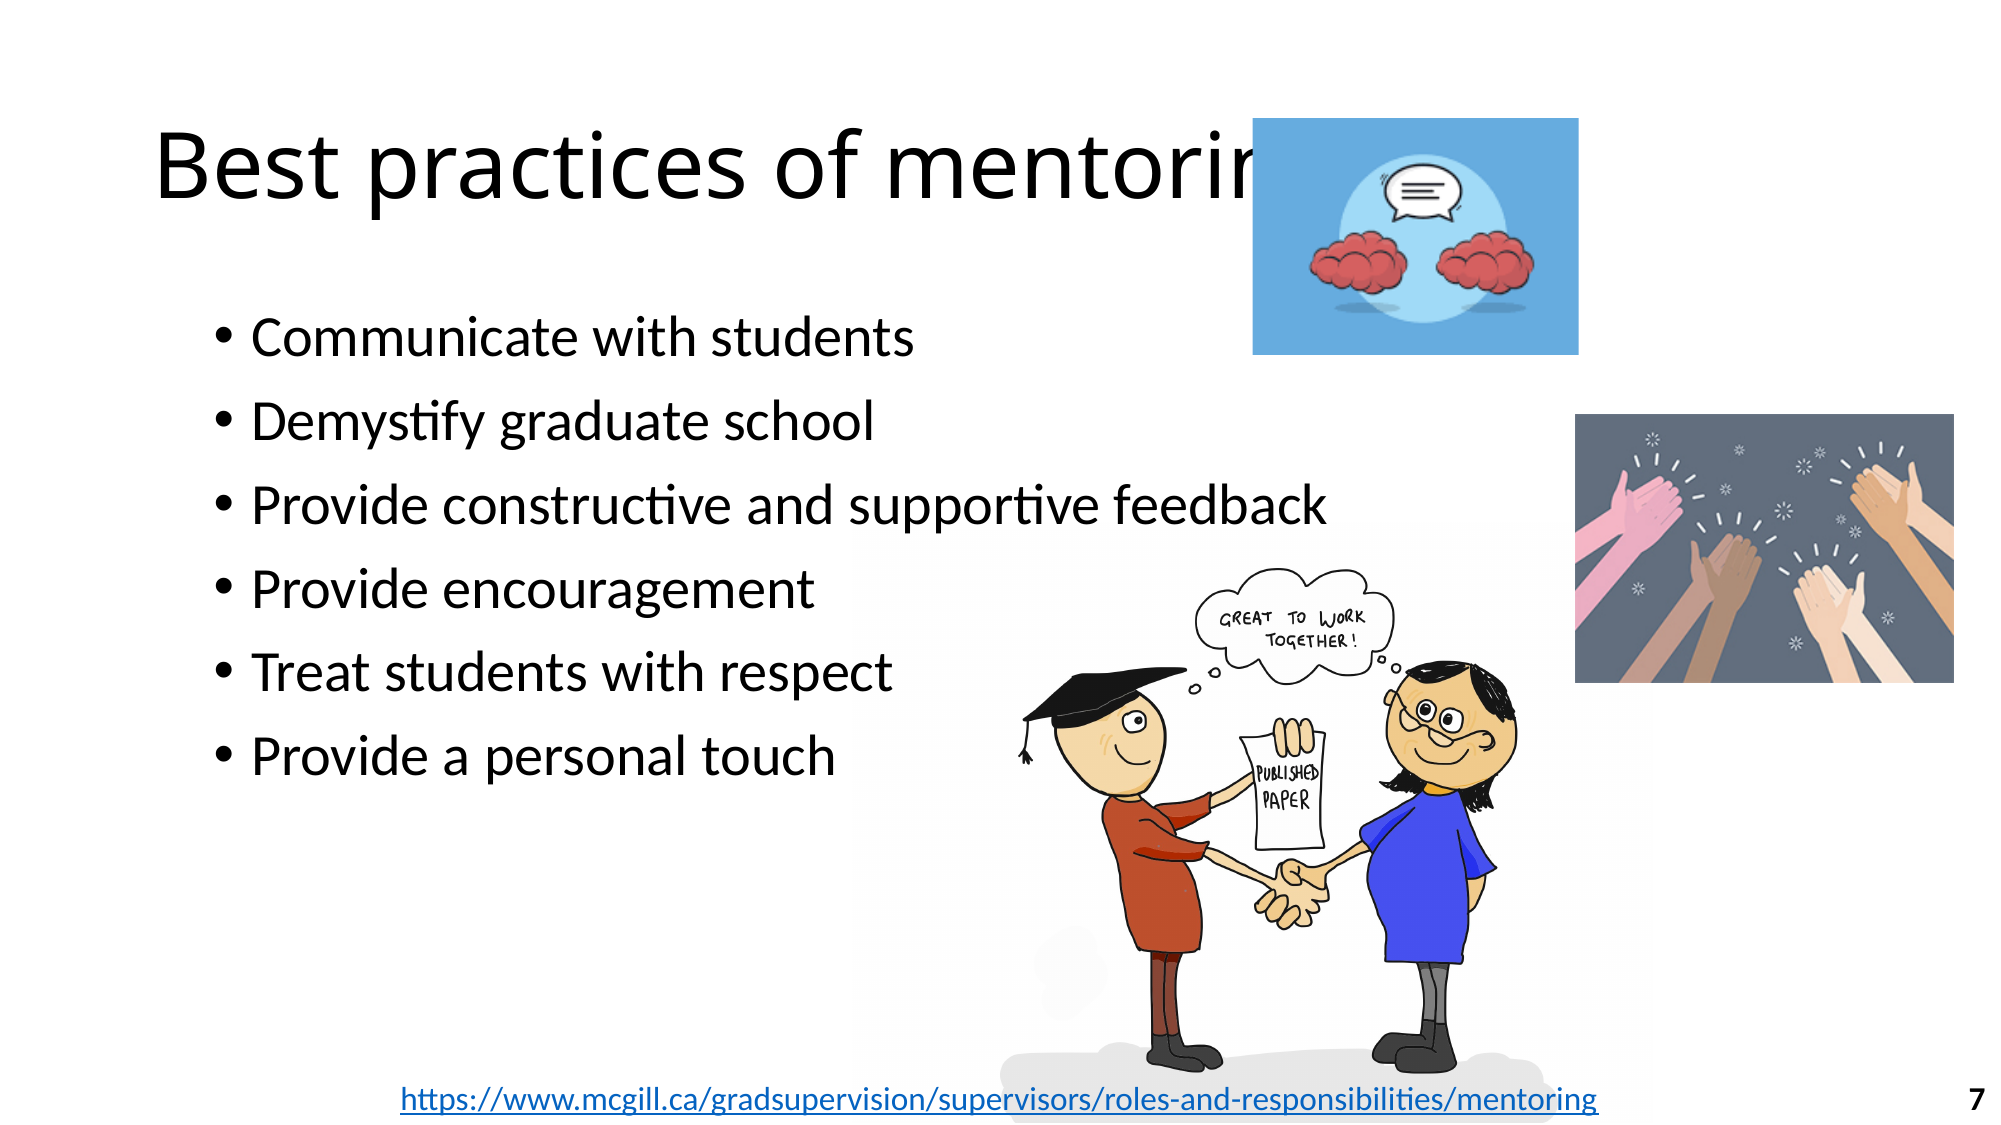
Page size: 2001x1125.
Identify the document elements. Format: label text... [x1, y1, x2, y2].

text_box https://www.mcgill.ca/gradsupervision/supervisors/roles-and-responsibilities/mentoring [95, 1069, 1905, 1125]
list Communicate with students Demystify graduate school Provide constructive and supportive feedback Provide encouragement Treat students with respect Provide a personal touch [198, 298, 1997, 1075]
picture [852, 414, 1954, 1123]
title Best practices of mentoring [137, 59, 1863, 278]
picture [1252, 117, 1579, 355]
